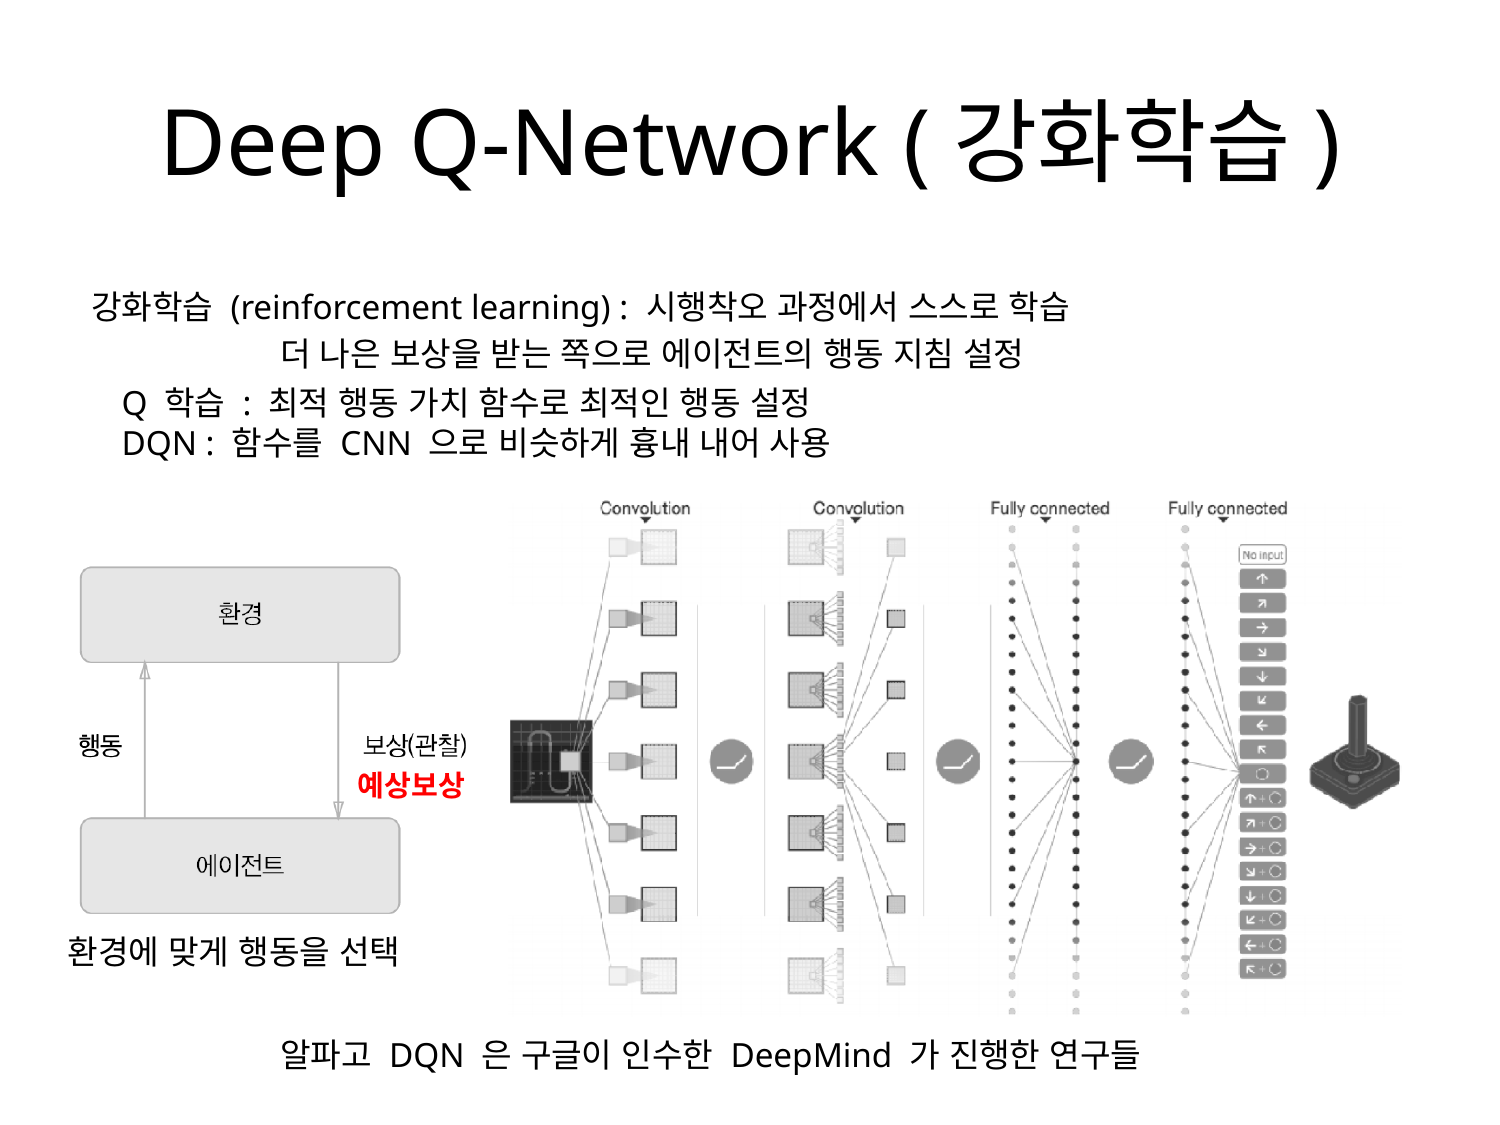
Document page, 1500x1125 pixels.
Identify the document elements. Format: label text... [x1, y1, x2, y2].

text_box 알파고 DQN 은 구글이 인수한 DeepMind 가 진행한 연구들 [265, 1026, 1223, 1082]
picture [501, 494, 1412, 1027]
text_box 더 나은 보상을 받는 쪽으로 에이전트의 행동 지침 설정 [265, 326, 1424, 381]
text_box Q 학습 : 최적 행동 가치 함수로 최적인 행동 설정 DQN : 함수를 CNN 으로 비슷하게 흉내 내어 사용 [106, 375, 847, 470]
text_box 환경에 맞게 행동을 선택 [53, 923, 491, 979]
text_box 강화학습 (reinforcement learning) : 시행착오 과정에서 스스로 학습 [76, 278, 1412, 334]
title Deep Q-Network (강화학습) [75, 45, 1425, 233]
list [64, 557, 477, 925]
